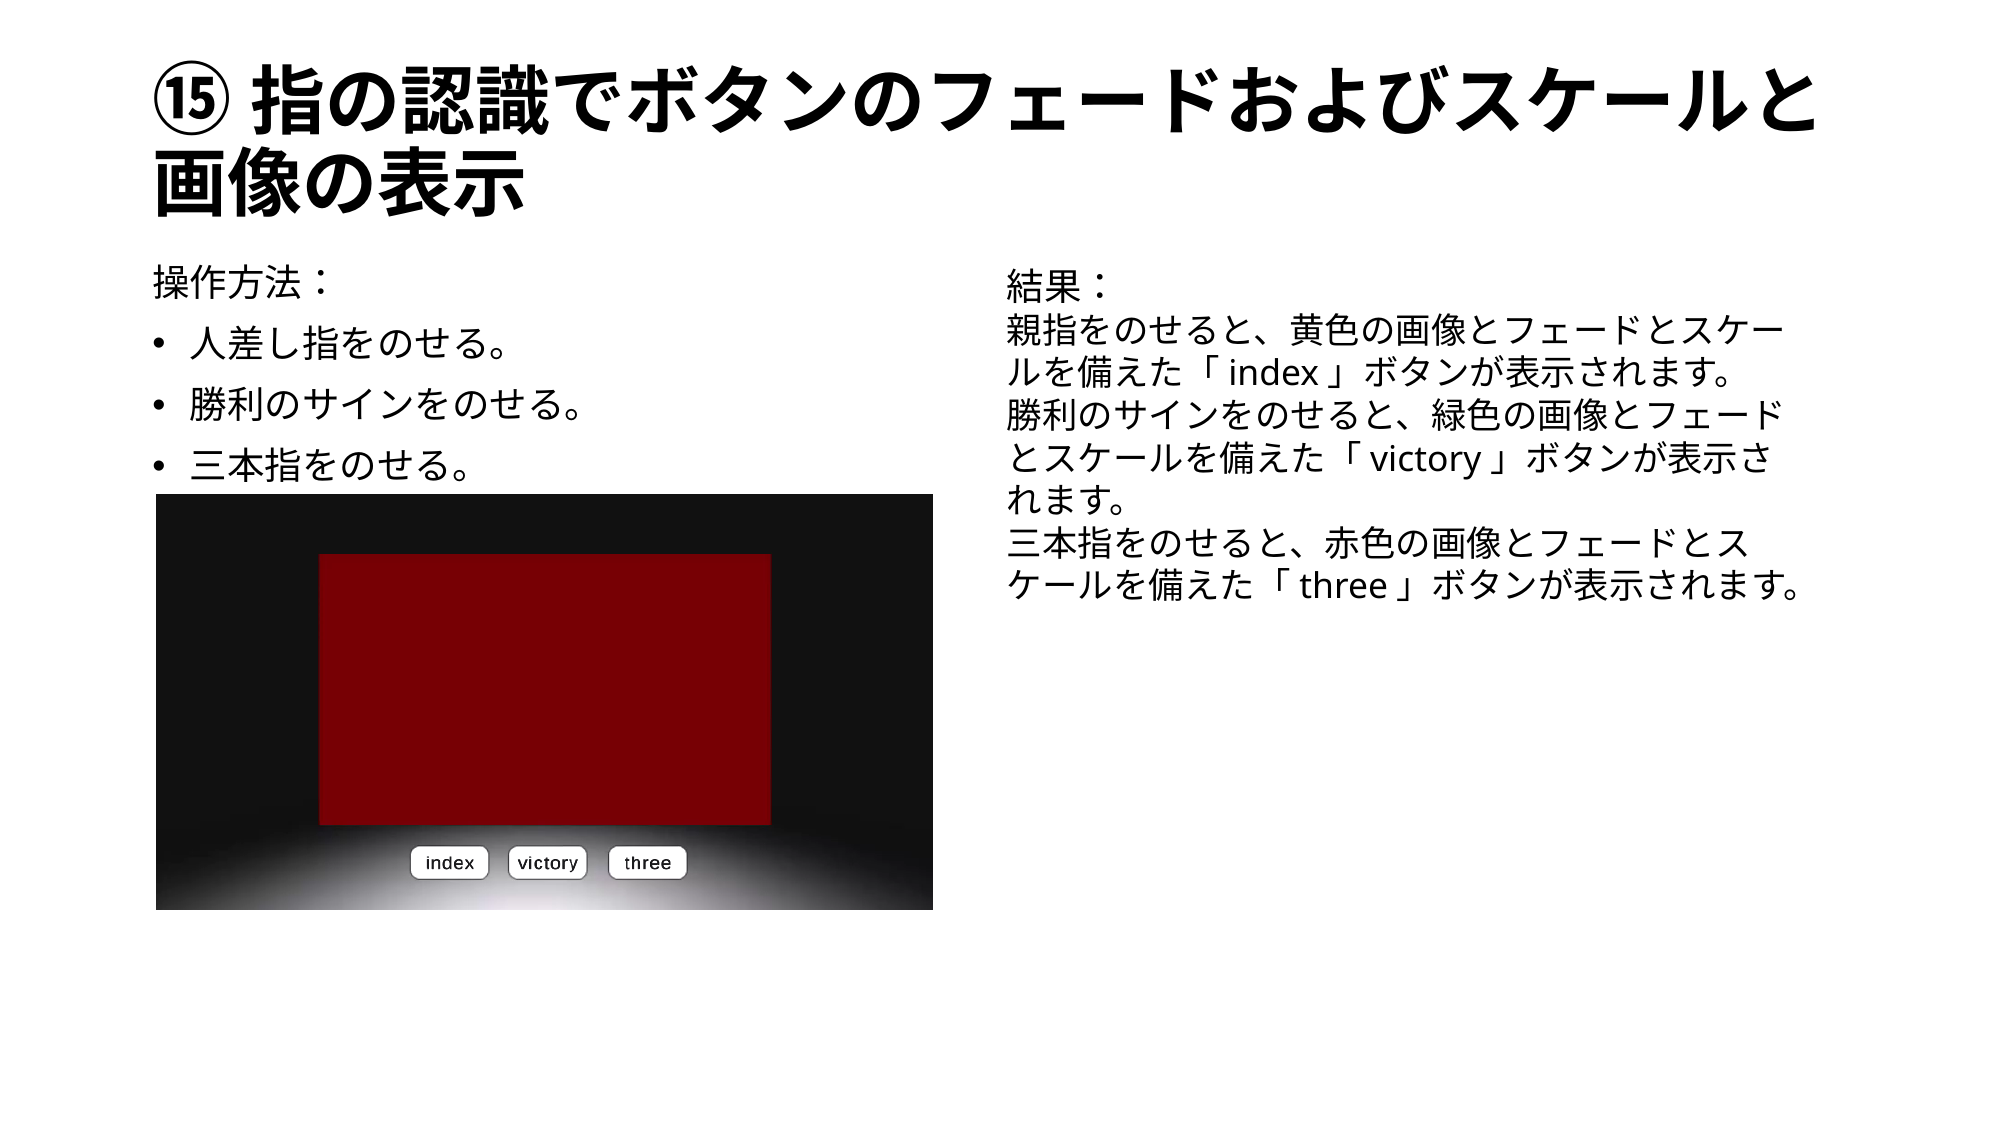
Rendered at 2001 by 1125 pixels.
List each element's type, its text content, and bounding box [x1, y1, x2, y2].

text_box 結果： 親指をのせると、黄色の画像とフェードとスケールを備えた「index」ボタンが表示されます。 勝利のサインをのせると、緑色の画像とフェードとスケールを備えた「victory」ボタンが表示されます。 三本指をのせると、赤色の画像とフェードとスケールを備えた「three」ボタンが表示されます。 [992, 255, 1804, 701]
list 操作方法： 人差し指をのせる。 勝利のサインをのせる。 三本指をのせる。 [137, 256, 1863, 1056]
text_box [155, 493, 934, 910]
title ⑮指の認識でボタンのフェードおよびスケールと画像の表示 [137, 30, 1863, 256]
